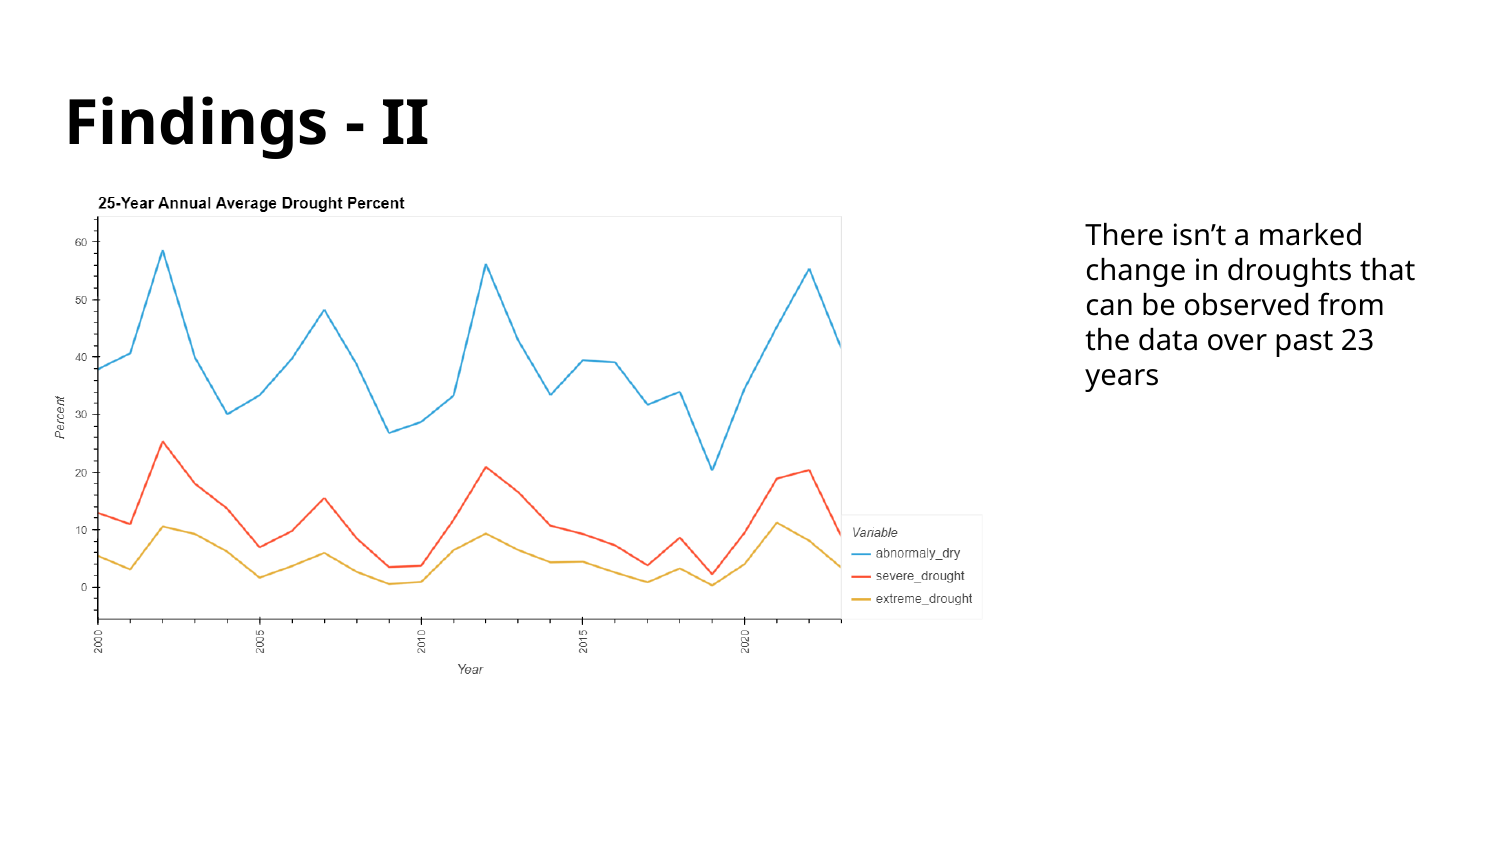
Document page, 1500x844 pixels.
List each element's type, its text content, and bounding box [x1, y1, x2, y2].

title Findings - II [49, 67, 1448, 173]
text_box There isn’t a marked change in droughts that can be observed from the data over past 23 years [1070, 201, 1448, 407]
picture [49, 187, 1030, 678]
